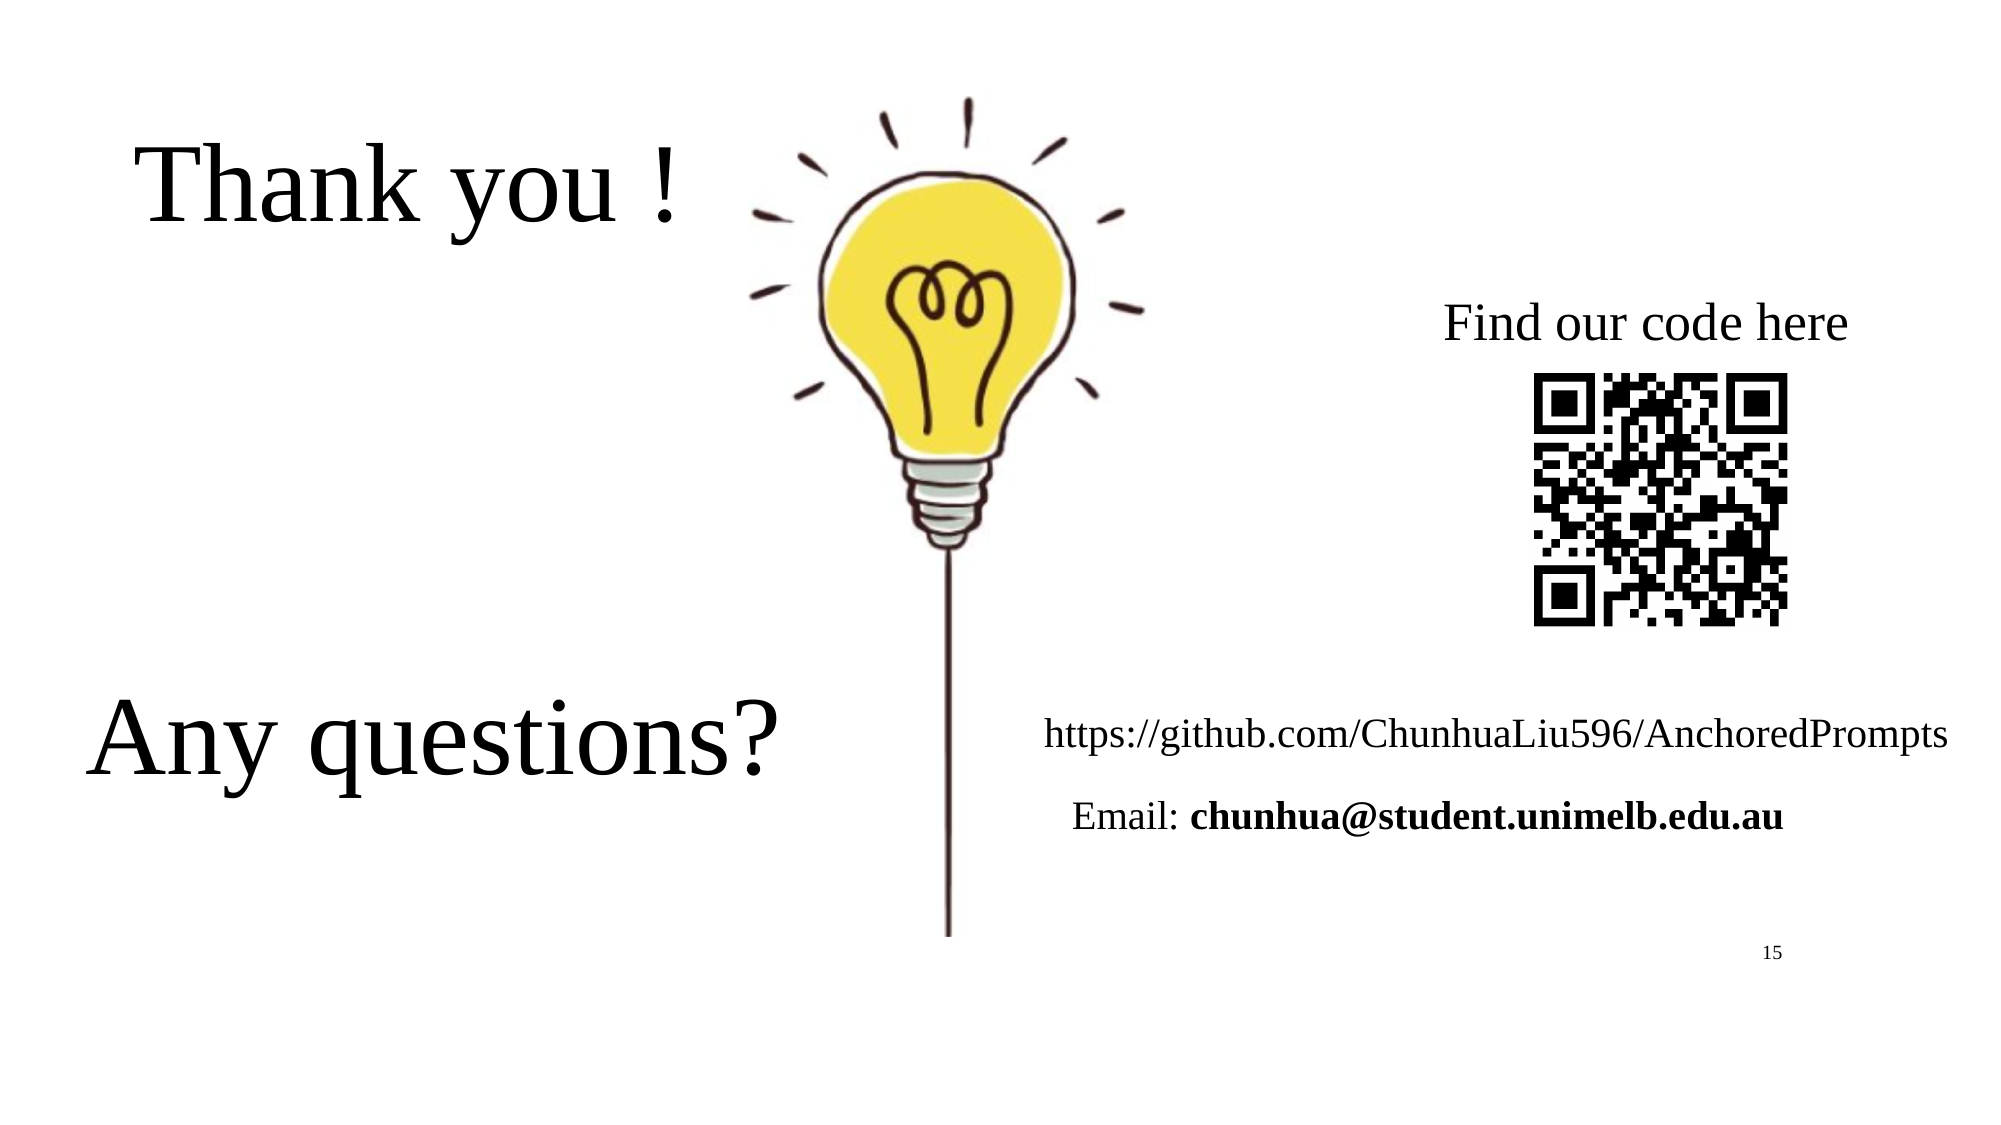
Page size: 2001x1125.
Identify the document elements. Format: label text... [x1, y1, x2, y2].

picture [696, 82, 1146, 937]
text_box Email: chunhua@student.unimelb.edu.au [1146, 781, 1801, 845]
picture [1525, 364, 1796, 635]
text_box Find our code here [1428, 279, 1964, 452]
slide_number 15 [1428, 926, 1798, 976]
text_box https://github.com/ChunhuaLiu596/AnchoredPrompts [1146, 698, 1969, 764]
text_box Thank you ! Any questions? [47, 116, 696, 860]
